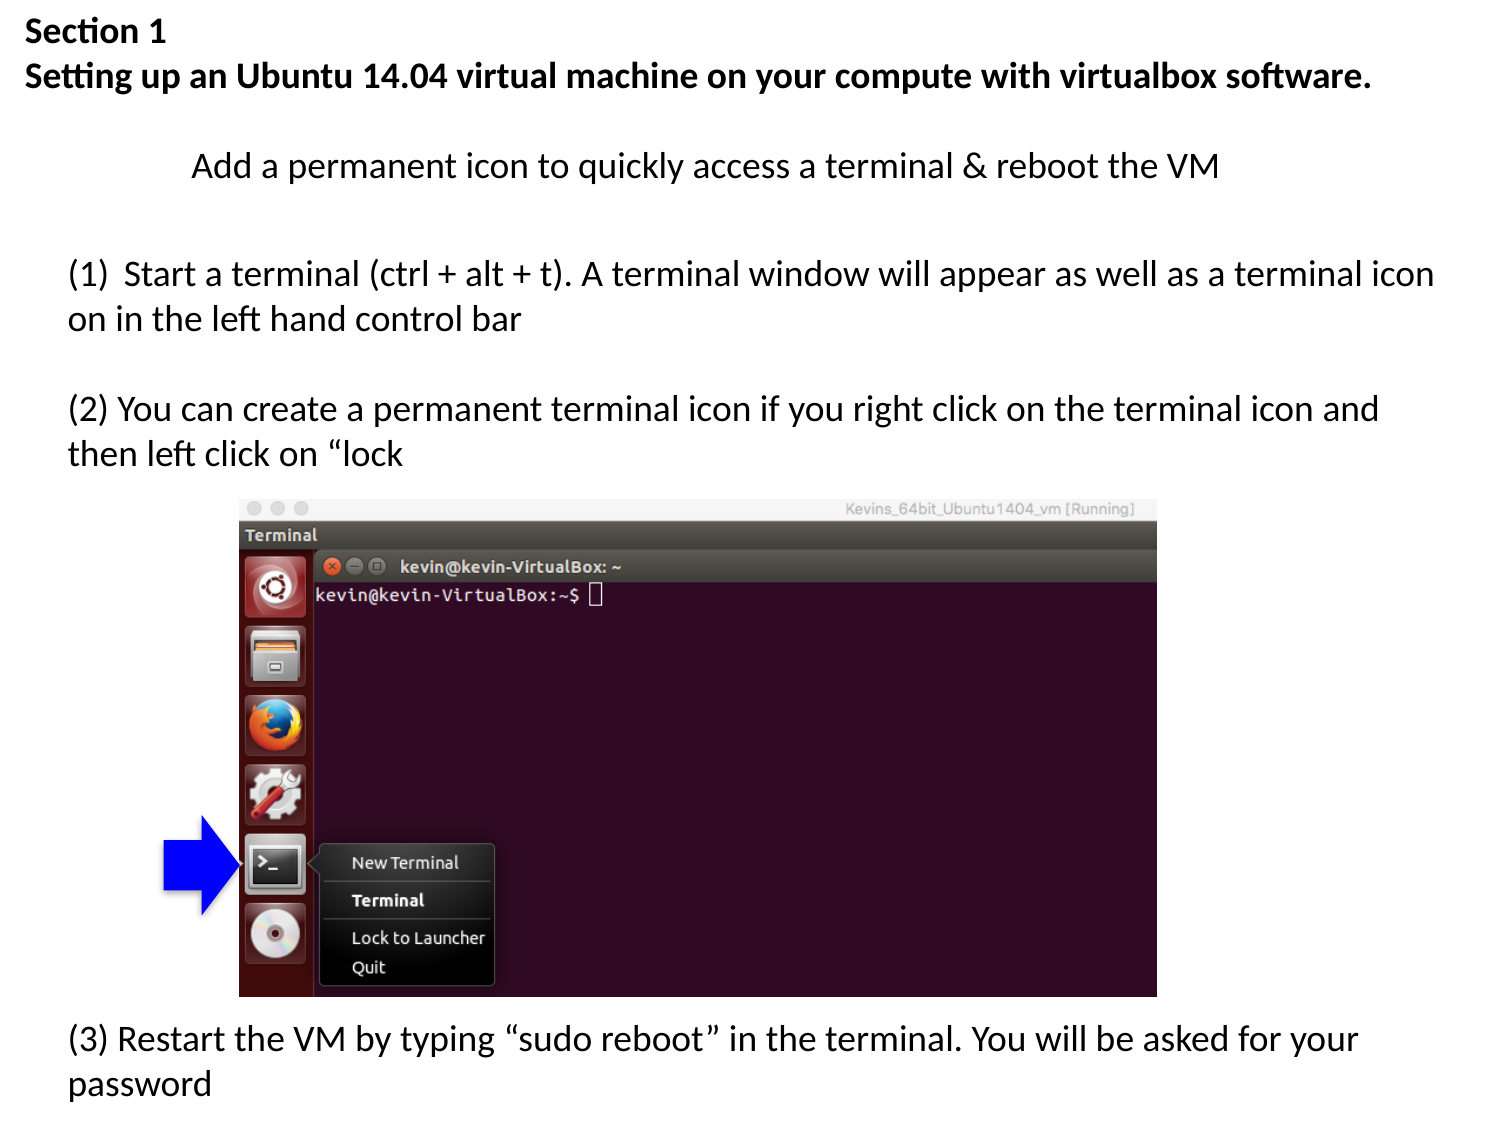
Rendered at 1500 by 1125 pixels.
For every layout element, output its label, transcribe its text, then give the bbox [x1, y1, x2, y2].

picture [239, 499, 1157, 998]
text_box Start a terminal (ctrl + alt + t). A terminal window will appear as well as a terminal icon on in the left hand control bar (2) You can create a permanent terminal icon if you right click on the terminal icon and then left click on “lock (3) Restart the VM by typing “sudo reboot” in the terminal. You will be asked for your password [52, 241, 1461, 1111]
text_box Add a permanent icon to quickly access a terminal & reboot the VM [176, 133, 1237, 194]
text_box Section 1 Setting up an Ubuntu 14.04 virtual machine on your compute with virtualbox software. [10, 0, 1390, 104]
text_box [162, 814, 234, 917]
